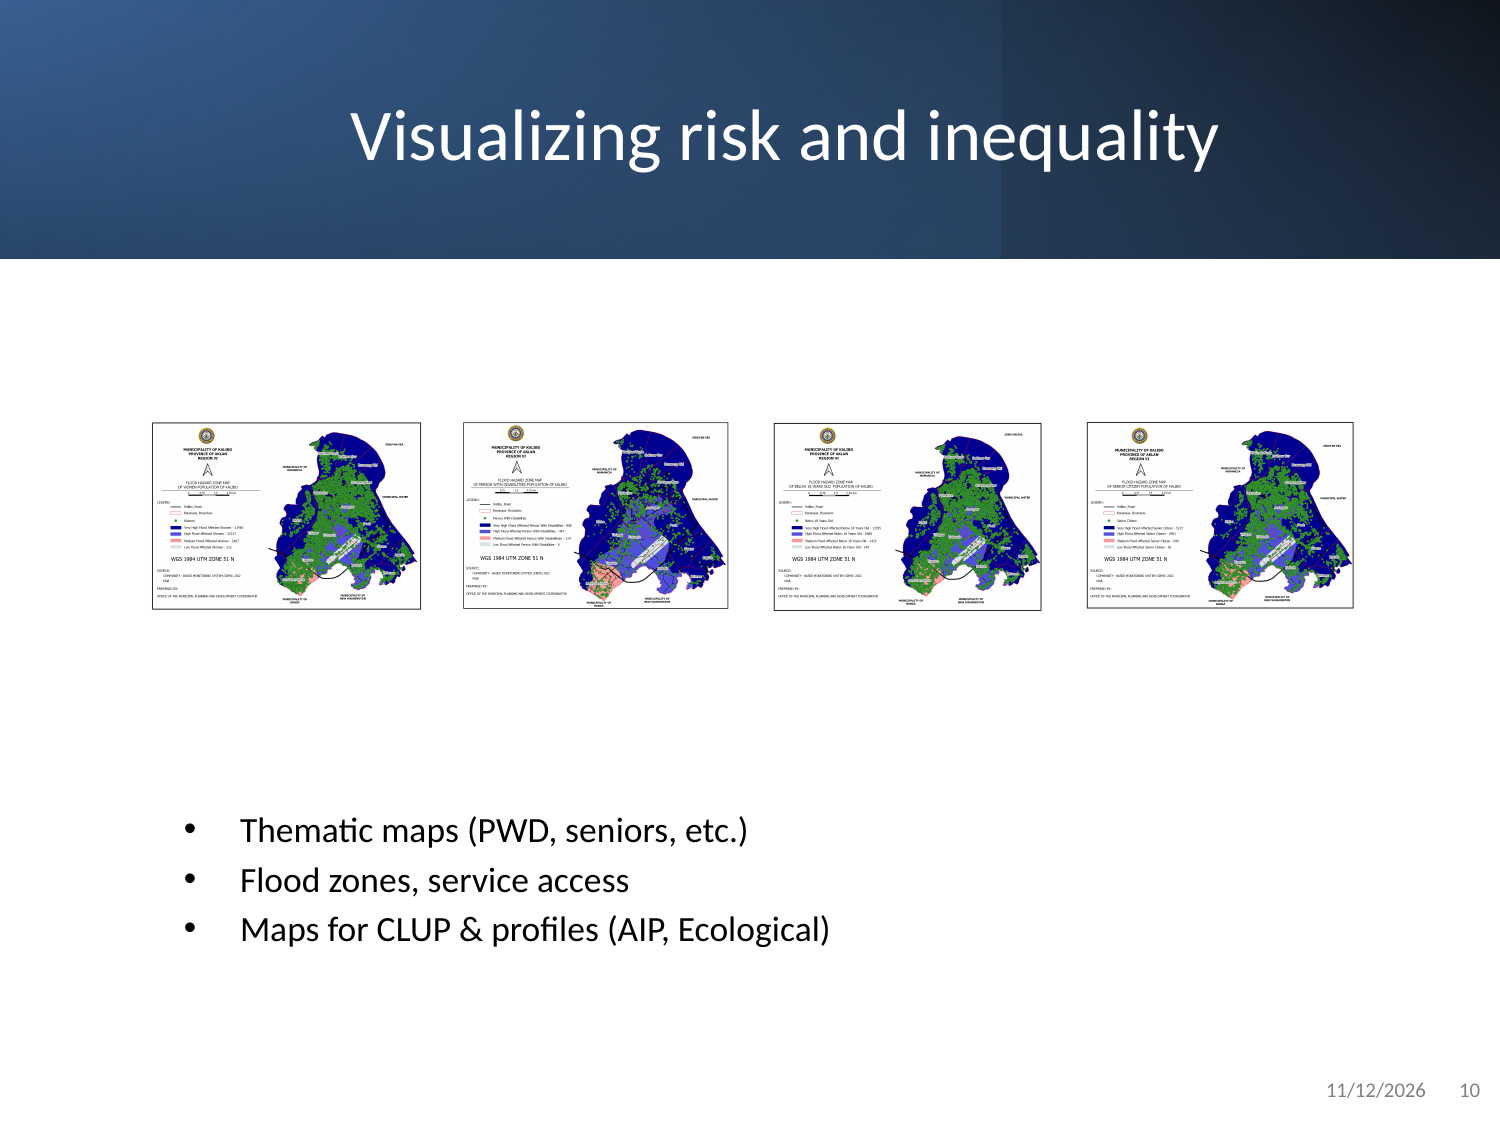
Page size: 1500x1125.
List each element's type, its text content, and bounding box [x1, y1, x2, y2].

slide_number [1103, 1058, 1440, 1119]
text_box [0, 261, 1500, 1125]
picture [1082, 419, 1357, 613]
picture [458, 419, 732, 613]
title Visualizing risk and inequality [168, 49, 1403, 213]
text_box [0, 0, 1500, 261]
picture [149, 419, 423, 613]
slide_number 10 [1440, 1058, 1496, 1119]
list Thematic maps (PWD, seniors, etc.) Flood zones, service access Maps for CLUP & profiles (AIP, Ecological) [168, 736, 1356, 1020]
picture [770, 419, 1044, 613]
